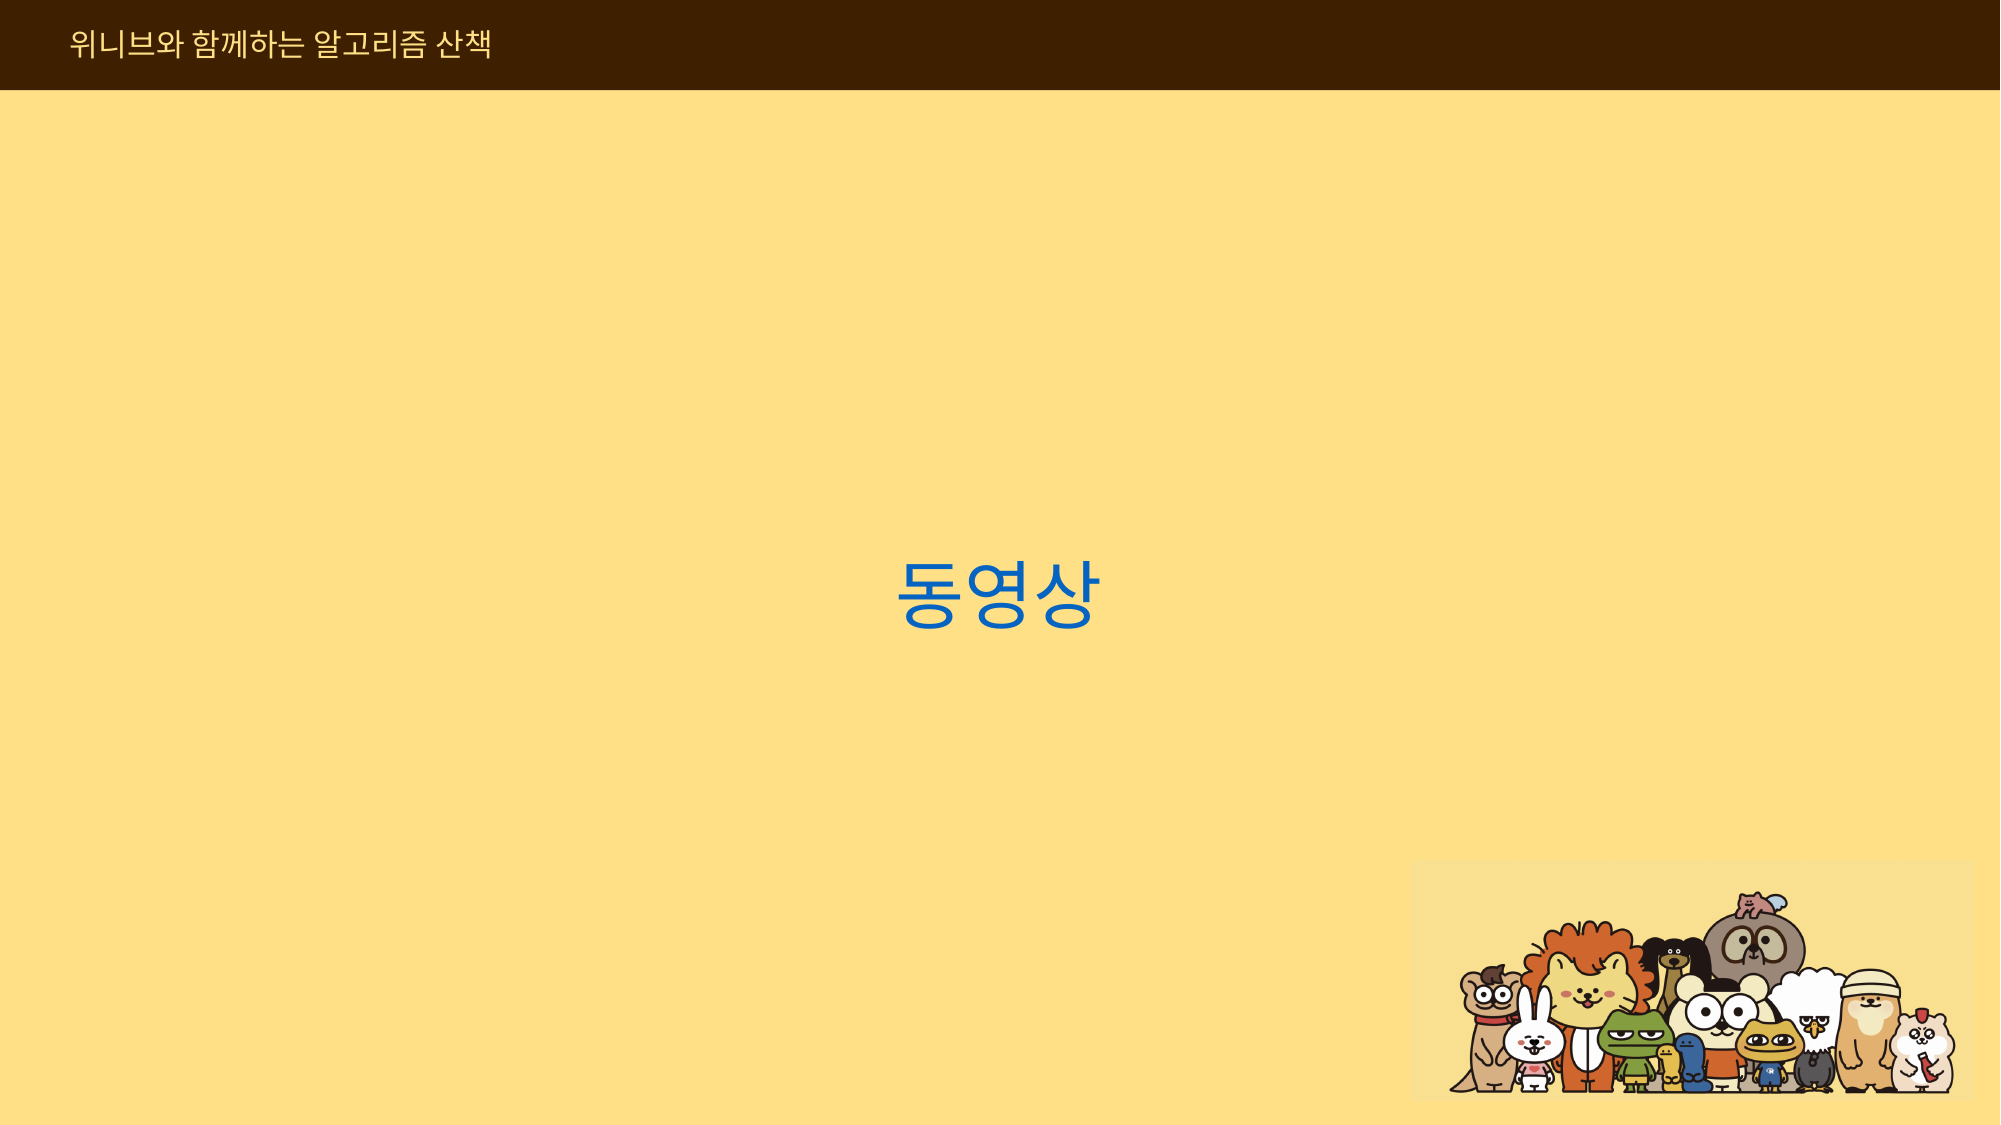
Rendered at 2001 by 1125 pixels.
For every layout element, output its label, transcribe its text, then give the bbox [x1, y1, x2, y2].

text_box 동영상 [533, 486, 1465, 665]
picture [1410, 859, 1974, 1102]
text_box 위니브와 함께하는 알고리즘 산책 [54, 17, 805, 71]
text_box [0, 0, 2000, 91]
